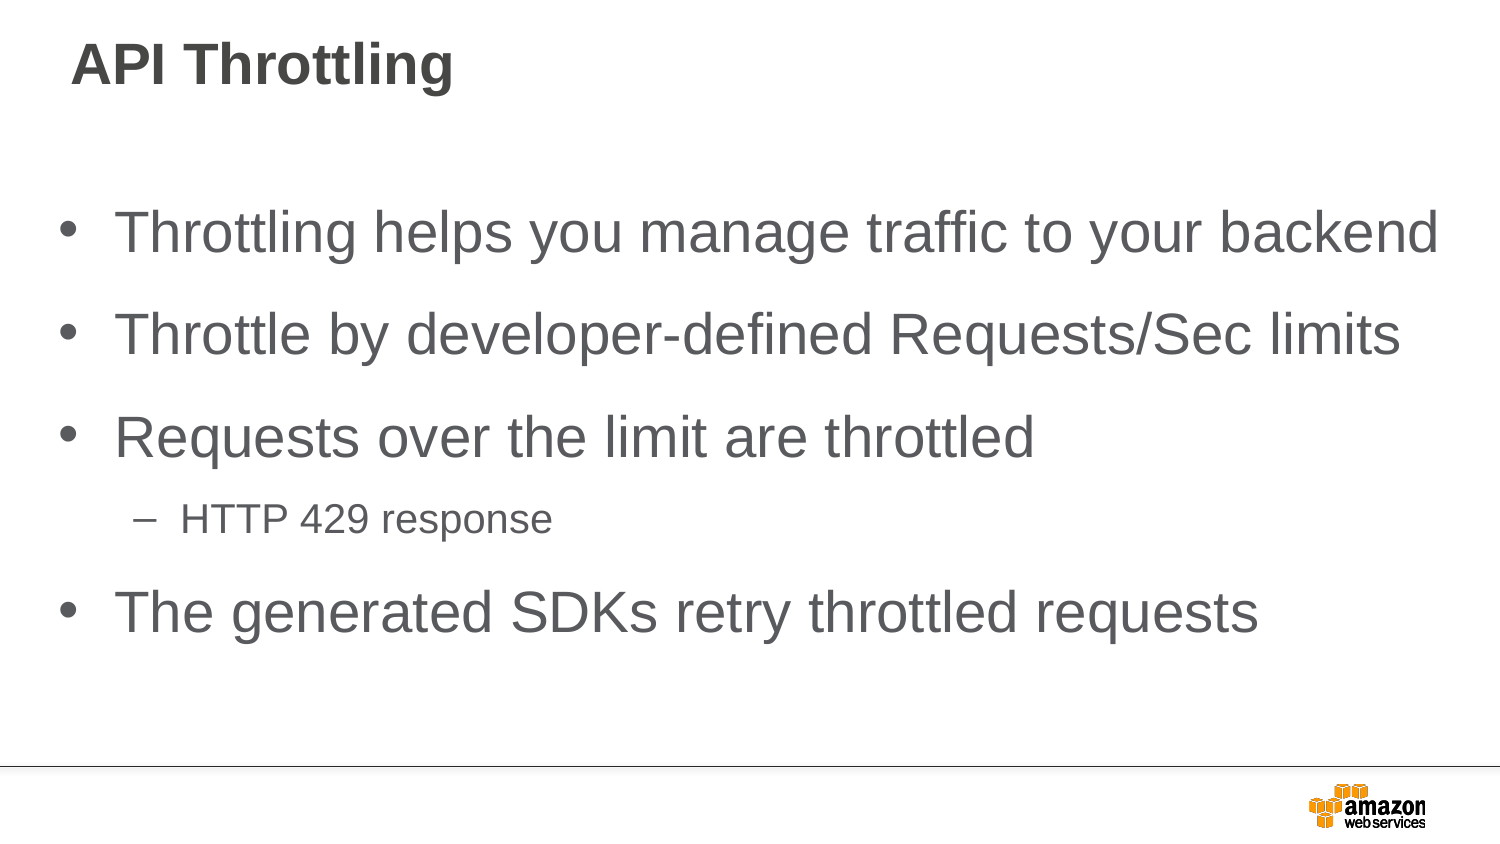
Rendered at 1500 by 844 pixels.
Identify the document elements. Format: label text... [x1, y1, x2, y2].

list Throttling helps you manage traffic to your backend Throttle by developer-defined Requests/Sec limits Requests over the limit are throttled HTTP 429 response The generated SDKs retry throttled requests [43, 165, 1465, 768]
title API Throttling [55, 18, 1402, 160]
